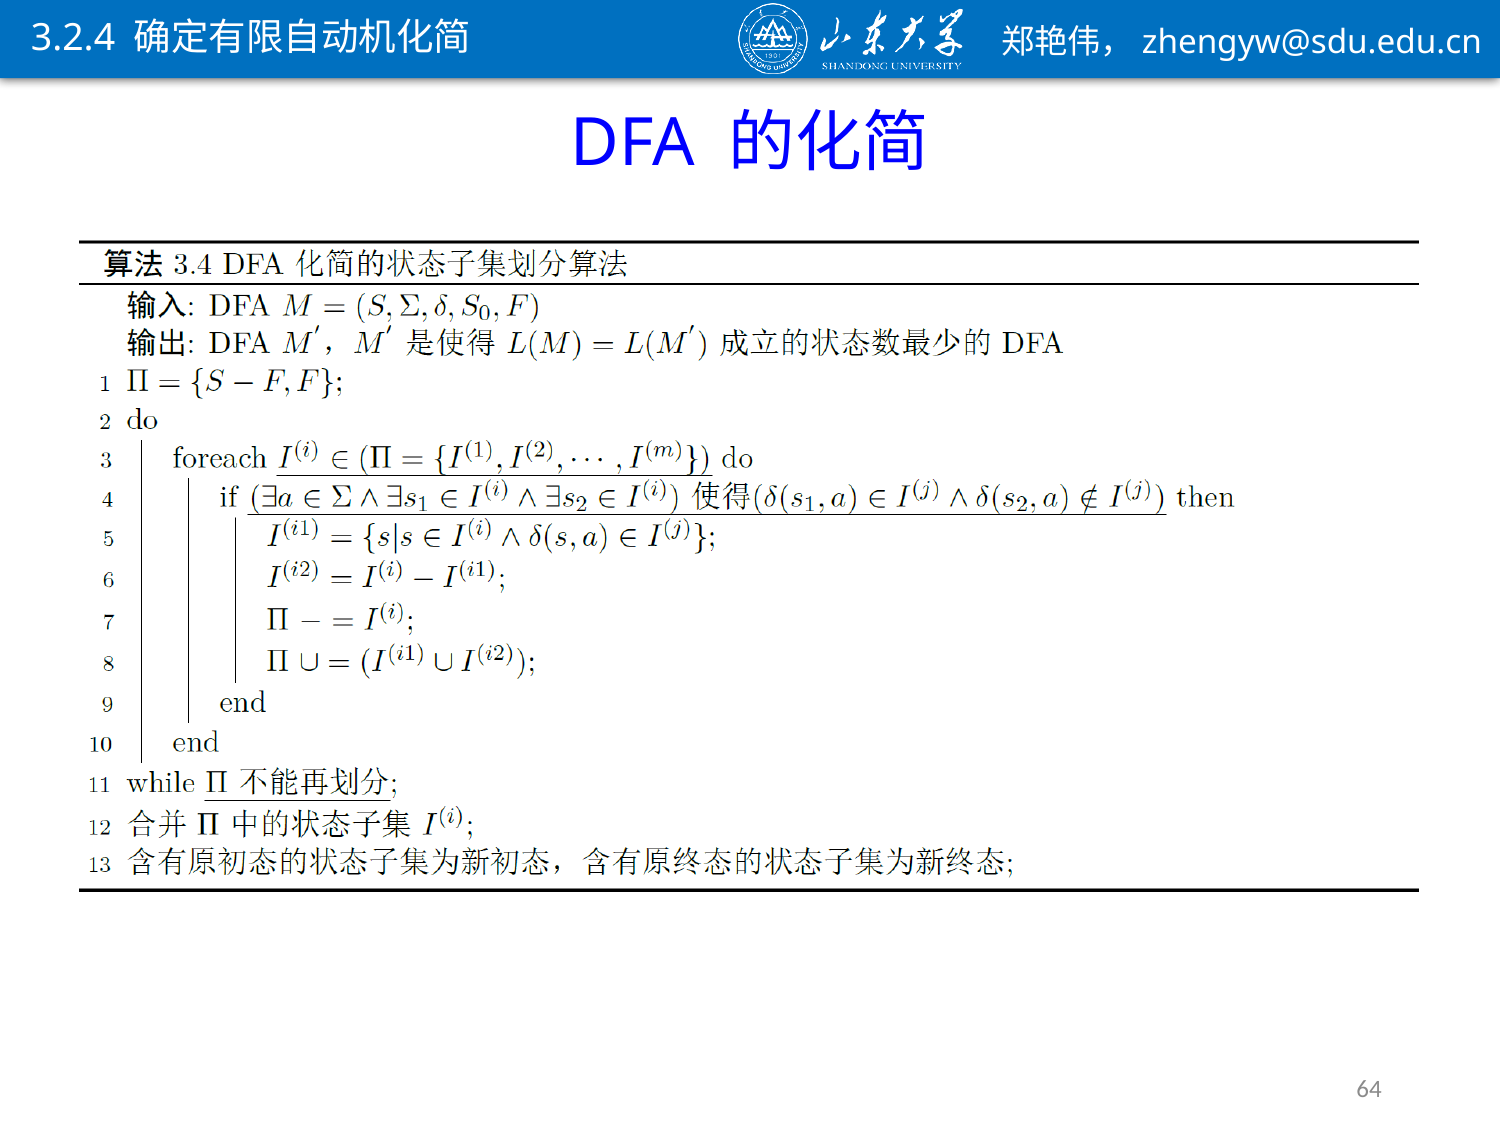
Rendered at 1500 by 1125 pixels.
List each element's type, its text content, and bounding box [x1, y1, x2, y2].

picture [738, 3, 963, 74]
slide_number 64 [1059, 1057, 1397, 1118]
picture [65, 222, 1435, 903]
text_box 3.2.4 确定有限自动机化简 [16, 5, 487, 66]
